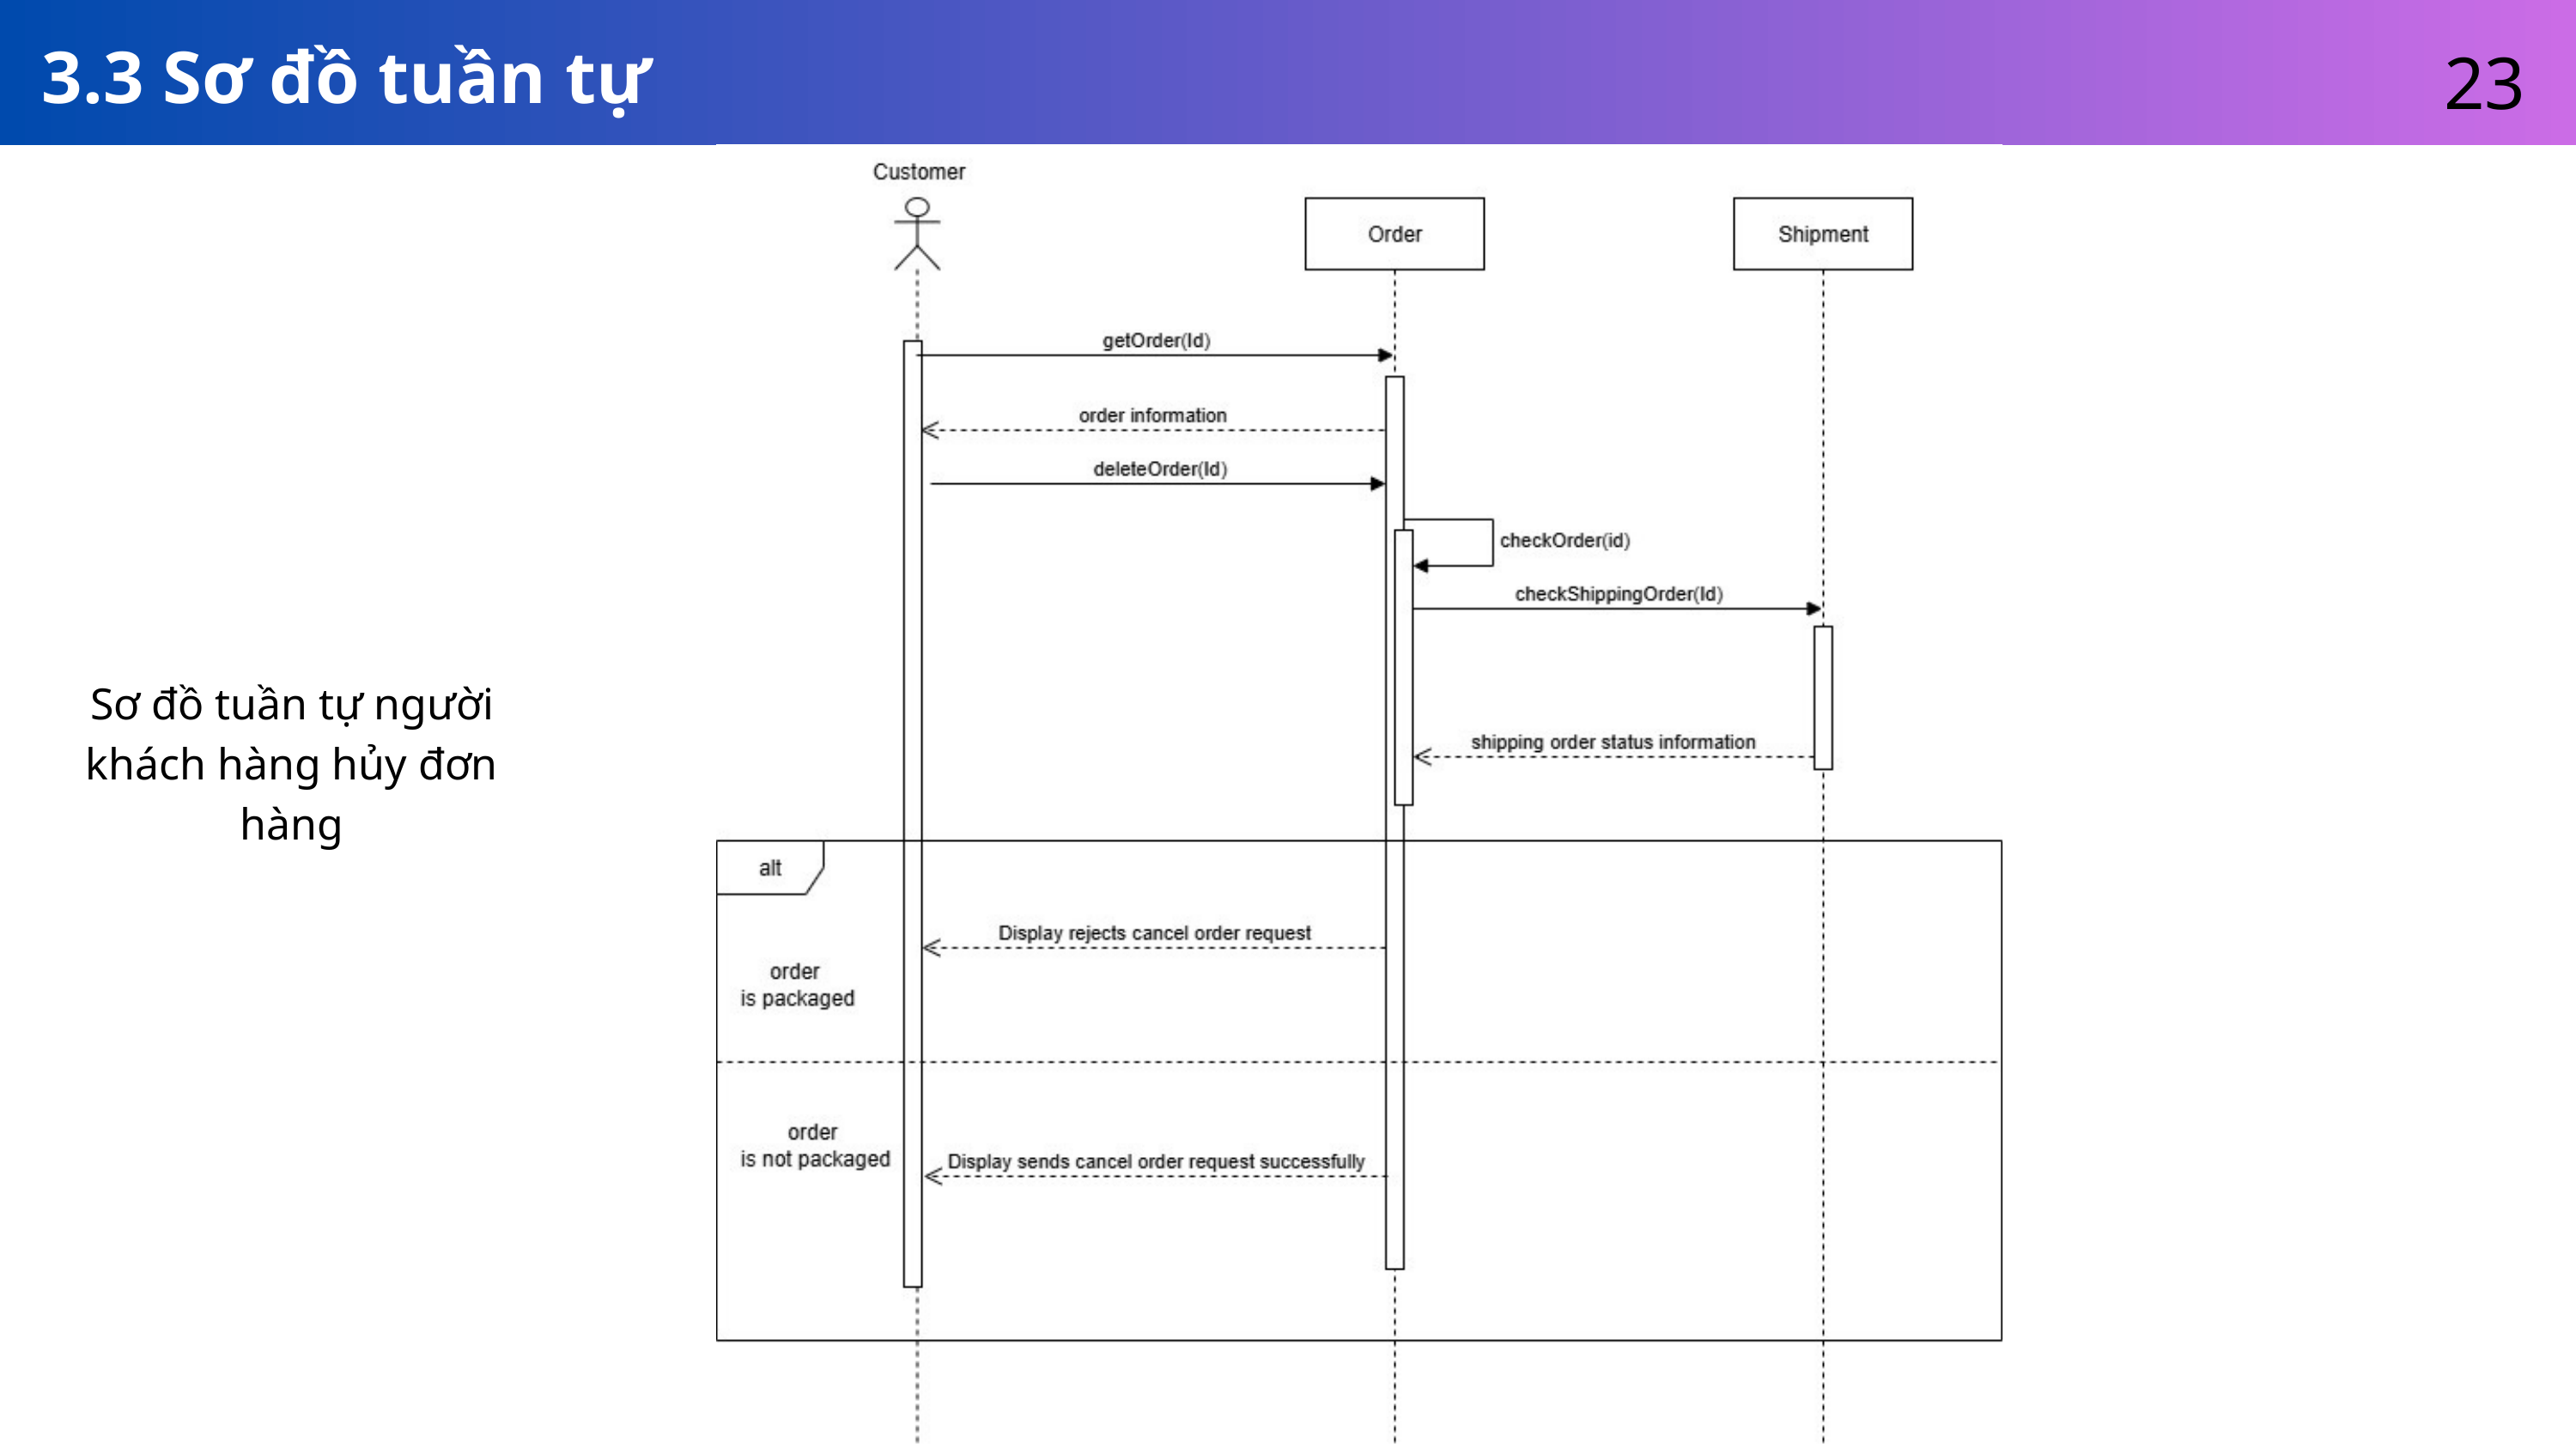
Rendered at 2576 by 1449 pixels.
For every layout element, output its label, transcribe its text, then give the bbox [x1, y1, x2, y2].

text_box [716, 155, 2003, 1449]
text_box Sơ đồ tuần tự người khách hàng hủy đơn hàng [41, 668, 543, 849]
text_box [0, 0, 2576, 145]
